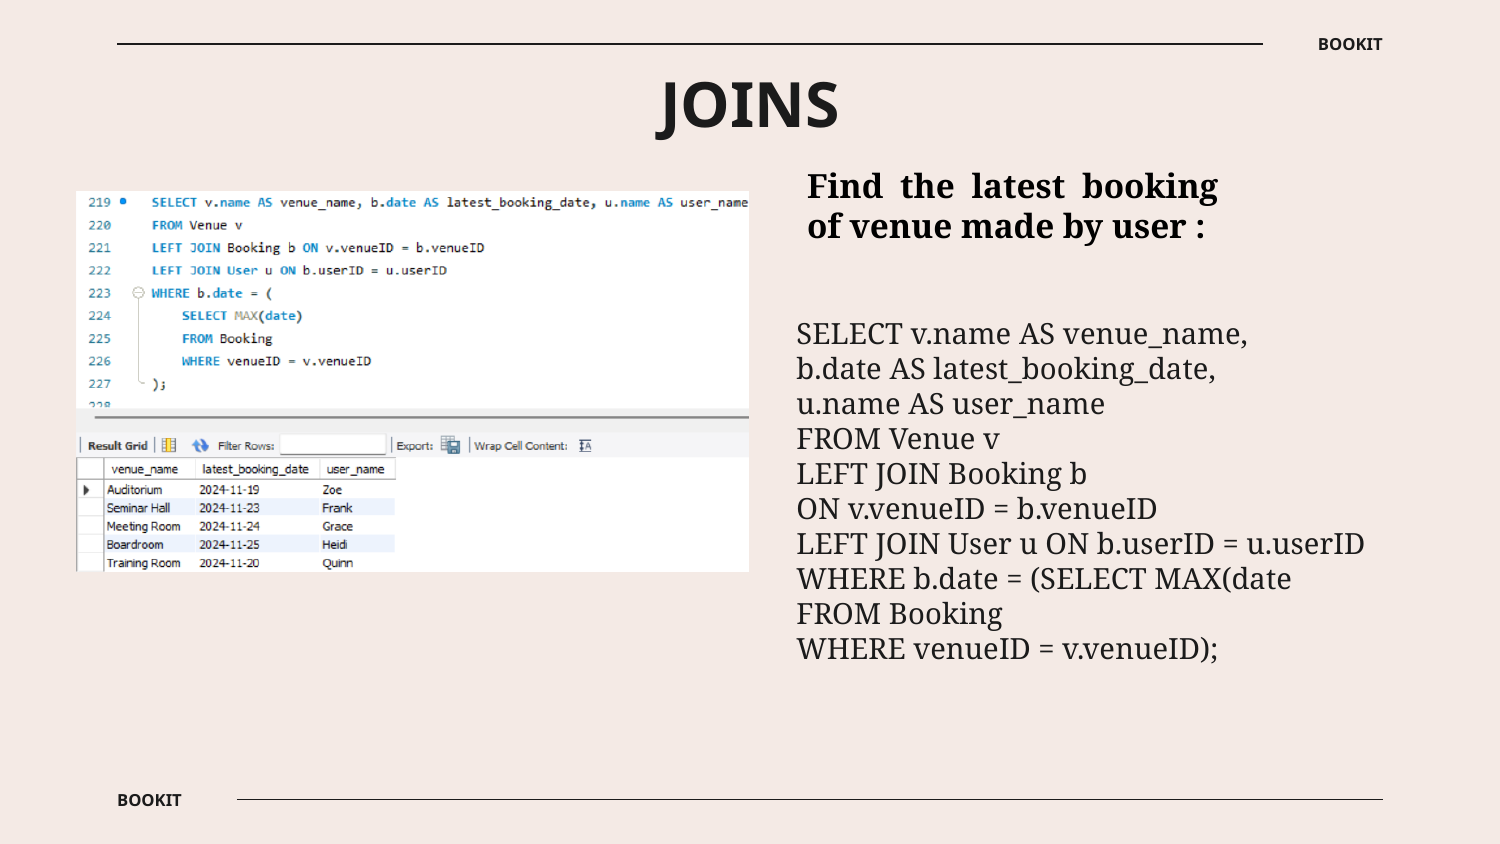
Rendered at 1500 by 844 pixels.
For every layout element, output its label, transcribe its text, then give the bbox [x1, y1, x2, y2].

text_box SELECT v.name AS venue_name, b.date AS latest_booking_date, u.name AS user_name FROM Venue v LEFT JOIN Booking b ON v.venueID = b.venueID LEFT JOIN User u ON b.userID = u.userID WHERE b.date = (SELECT MAX(date FROM Booking WHERE venueID = v.venueID); [775, 300, 1399, 680]
subtitle BOOKIT [116, 787, 237, 812]
picture [76, 191, 749, 572]
subtitle BOOKIT [1263, 32, 1383, 57]
title JOINS [118, 64, 1382, 140]
text_box Find the latest booking of venue made by user : [792, 157, 1234, 301]
